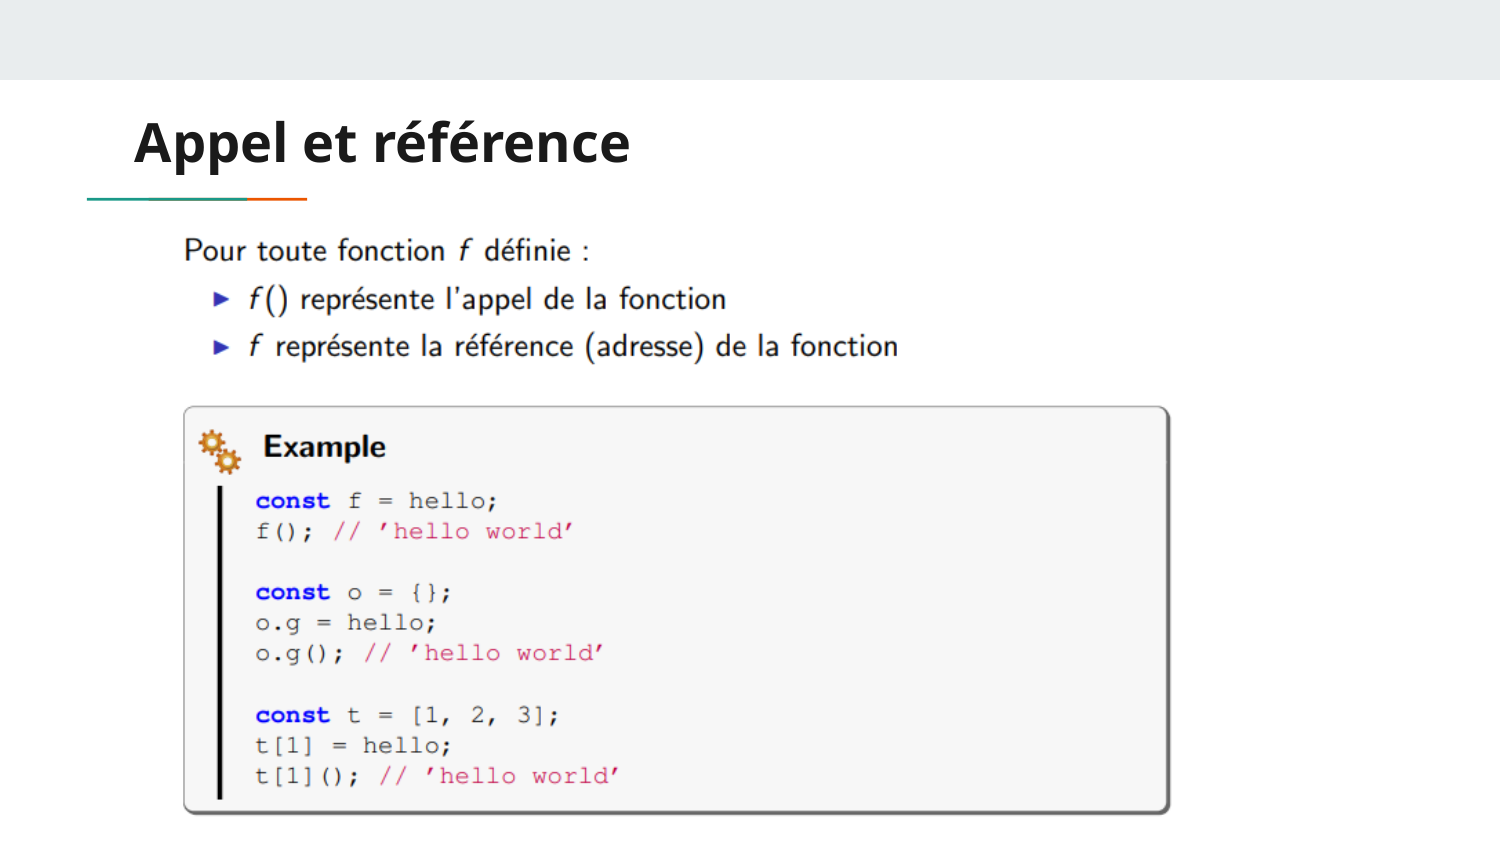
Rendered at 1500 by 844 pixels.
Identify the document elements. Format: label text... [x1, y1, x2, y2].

title Appel et référence [119, 92, 1381, 181]
picture [159, 211, 1202, 844]
